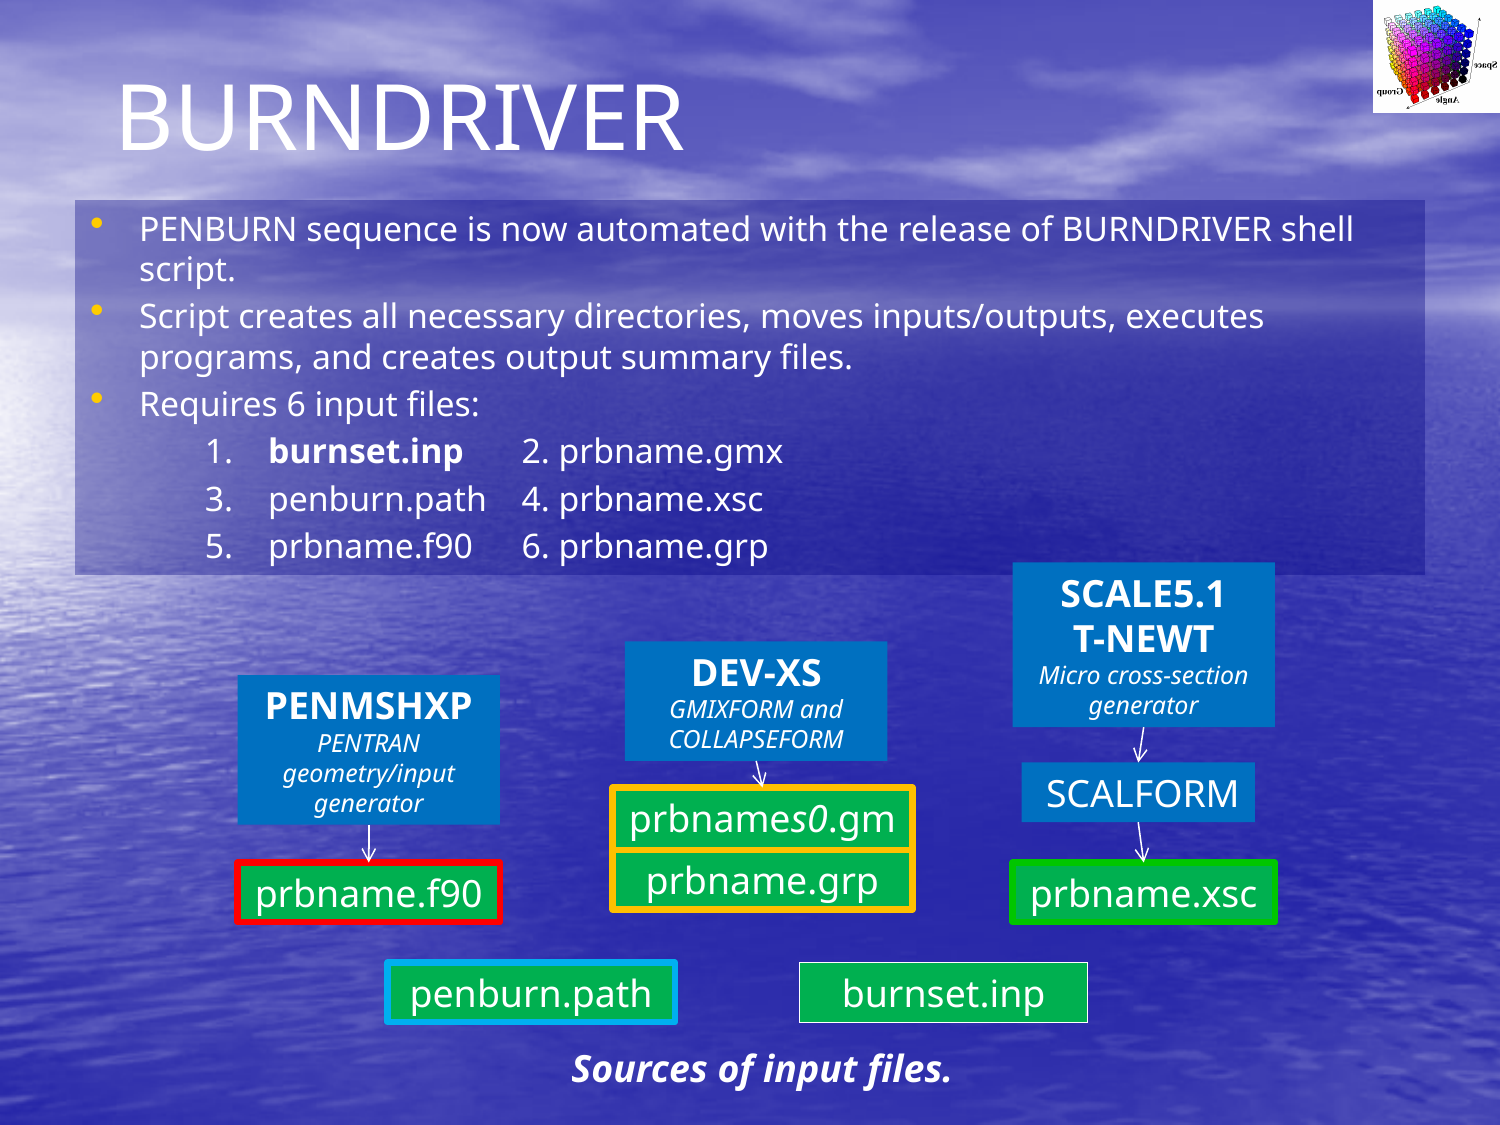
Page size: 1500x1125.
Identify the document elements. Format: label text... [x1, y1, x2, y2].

text_box prbnames0.gmx [612, 787, 913, 849]
text_box prbname.grp [612, 849, 913, 910]
text_box PENMSHXP PENTRAN geometry/input generator [237, 675, 500, 825]
text_box burnset.inp [799, 962, 1088, 1023]
text_box penburn.path [387, 962, 675, 1023]
text_box SCALFORM [1021, 762, 1255, 823]
list PENBURN sequence is now automated with the release of BURNDRIVER shell script. Script creates all necessary directories, moves inputs/outputs, executes programs, and creates output summary files. Requires 6 input files: 1. burnset.inp 2. prbname.gmx 3. penburn.path 4. prbname.xsc 5. prbname.f90 6. prbname.grp [74, 199, 1426, 576]
text_box Sources of input files. [312, 1037, 1213, 1098]
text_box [1121, 839, 1161, 846]
text_box SCALE5.1 T-NEWT Micro cross-section generator [1012, 562, 1275, 728]
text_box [746, 771, 773, 779]
text_box DEV-XS GMIXFORM and COLLAPSEFORM [624, 641, 888, 761]
text_box prbname.xsc [1012, 862, 1275, 923]
text_box prbname.f90 [237, 862, 500, 923]
title BURNDRIVER [99, 0, 1451, 228]
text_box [1124, 742, 1158, 749]
